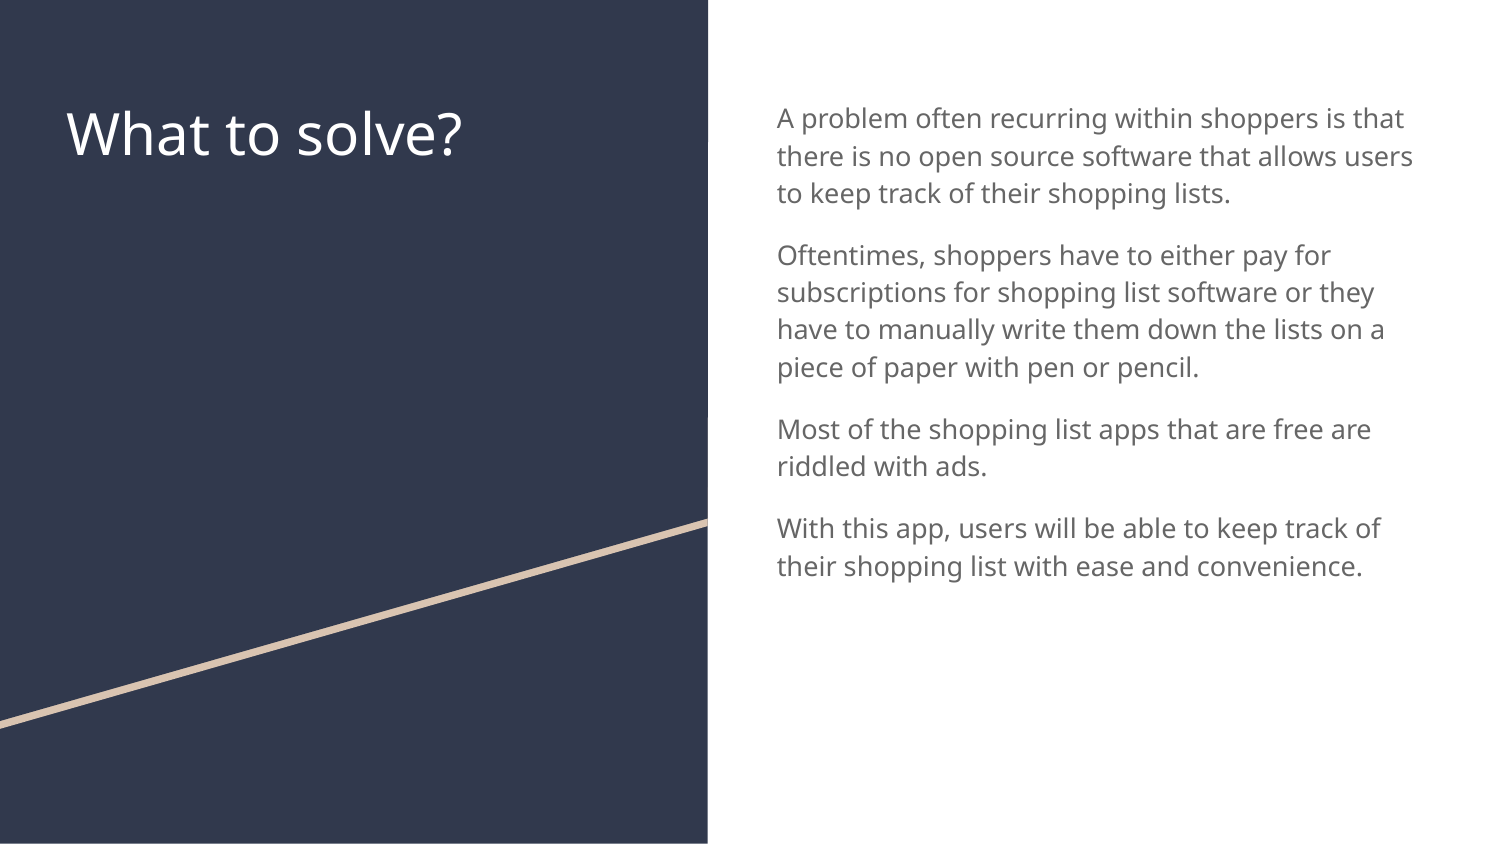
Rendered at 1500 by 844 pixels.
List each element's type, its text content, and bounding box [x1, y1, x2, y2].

list A problem often recurring within shoppers is that there is no open source software that allows users to keep track of their shopping lists. Oftentimes, shoppers have to either pay for subscriptions for shopping list software or they have to manually write them down the lists on a piece of paper with pen or pencil. Most of the shopping list apps that are free are riddled with ads. With this app, users will be able to keep track of their shopping list with ease and convenience. [761, 82, 1446, 755]
title What to solve? [51, 82, 660, 494]
